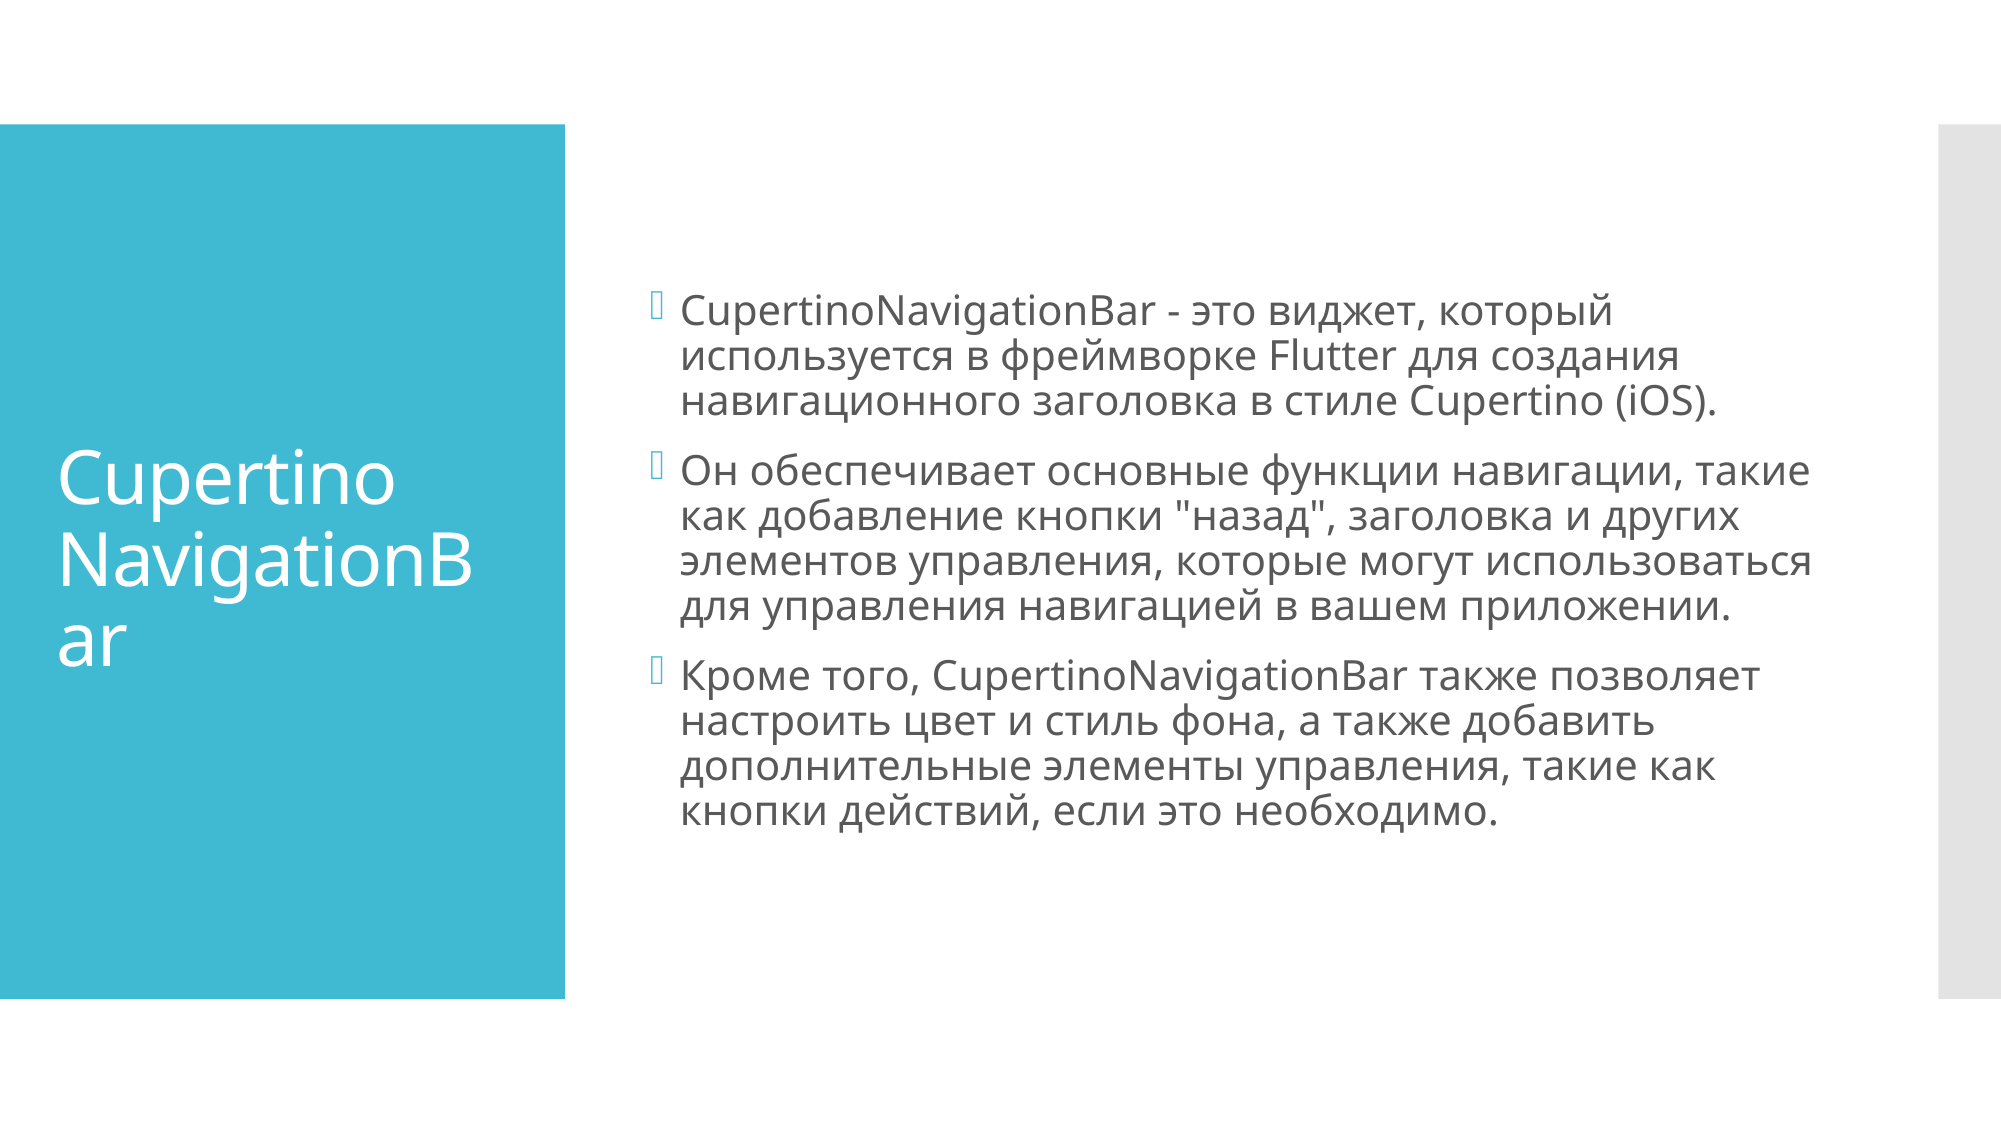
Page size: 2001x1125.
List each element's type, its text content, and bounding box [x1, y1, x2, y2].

title Cupertino NavigationBar [41, 184, 525, 940]
list CupertinoNavigationBar - это виджет, который используется в фреймворке Flutter для создания навигационного заголовка в стиле Cupertino (iOS). Он обеспечивает основные функции навигации, такие как добавление кнопки "назад", заголовка и других элементов управления, которые могут использоваться для управления навигацией в вашем приложении. Кроме того, CupertinoNavigationBar также позволяет настроить цвет и стиль фона, а также добавить дополнительные элементы управления, такие как кнопки действий, если это необходимо. [634, 141, 1835, 982]
